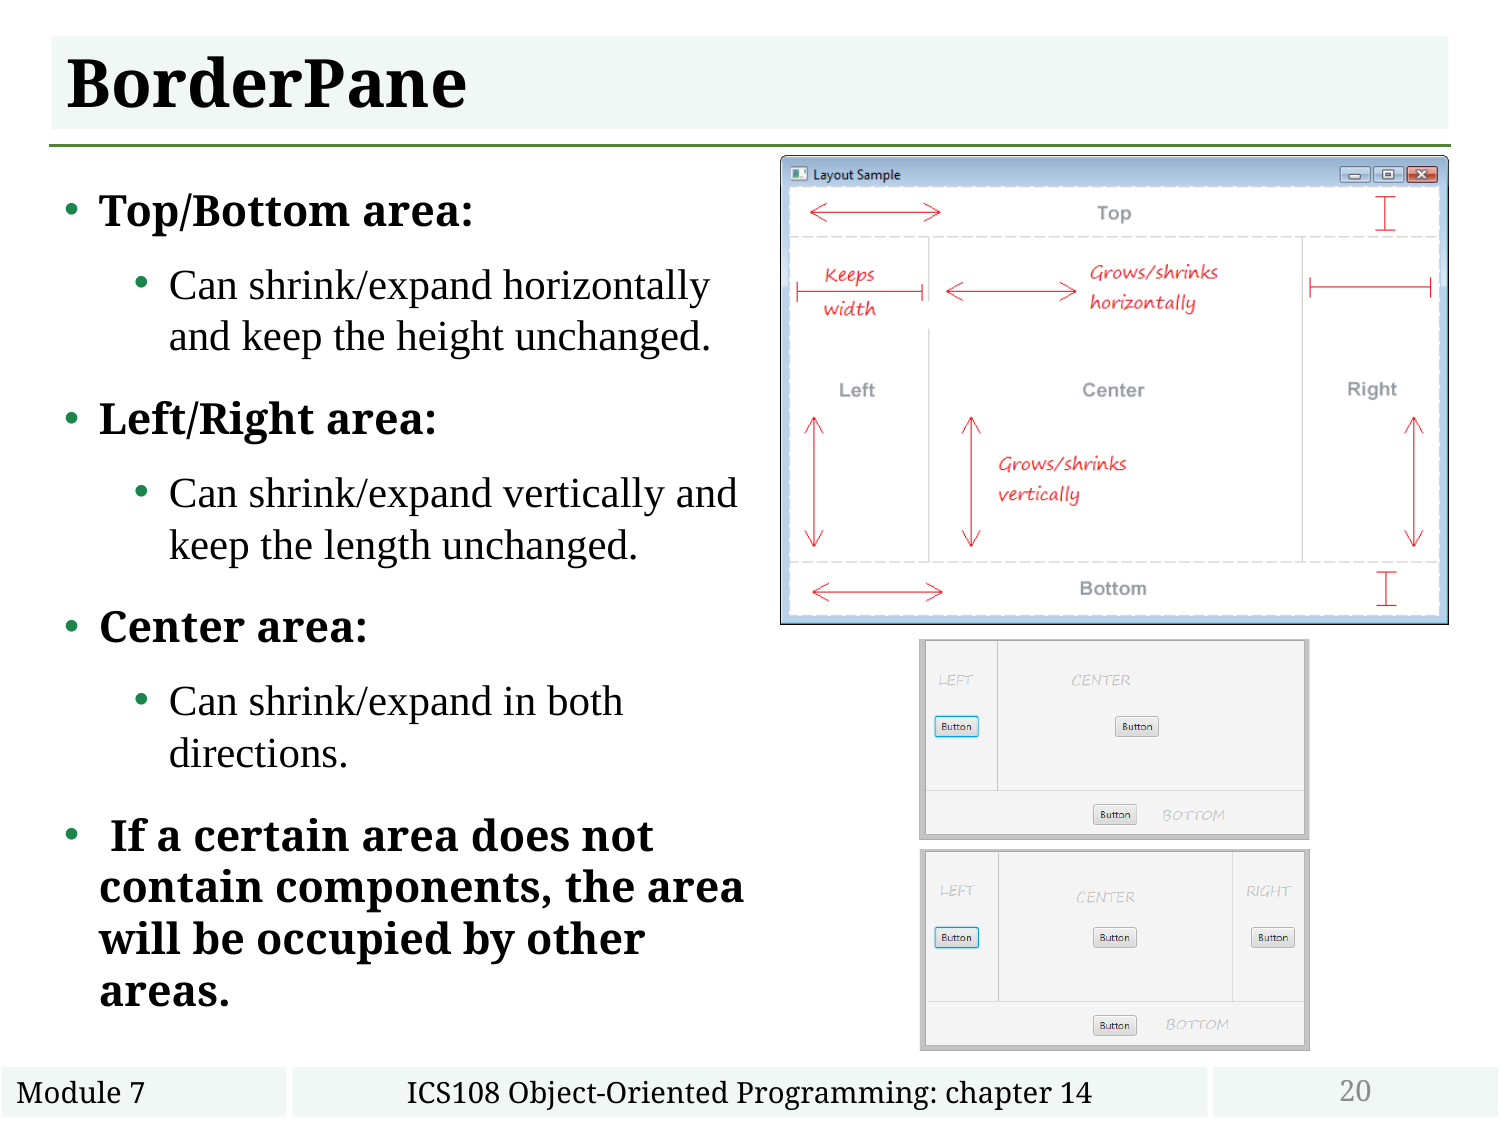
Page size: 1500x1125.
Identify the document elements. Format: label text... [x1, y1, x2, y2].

picture [780, 155, 1449, 625]
slide_number 20 [1212, 1066, 1498, 1118]
title BorderPane [51, 36, 1449, 130]
picture [919, 849, 1310, 1051]
picture [919, 639, 1310, 840]
list Top/Bottom area: Can shrink/expand horizontally and keep the height unchanged. Left/Right area: Can shrink/expand vertically and keep the length unchanged. Center area: Can shrink/expand in both directions. If a certain area does not contain components, the area will be occupied by other areas. [49, 175, 781, 1026]
